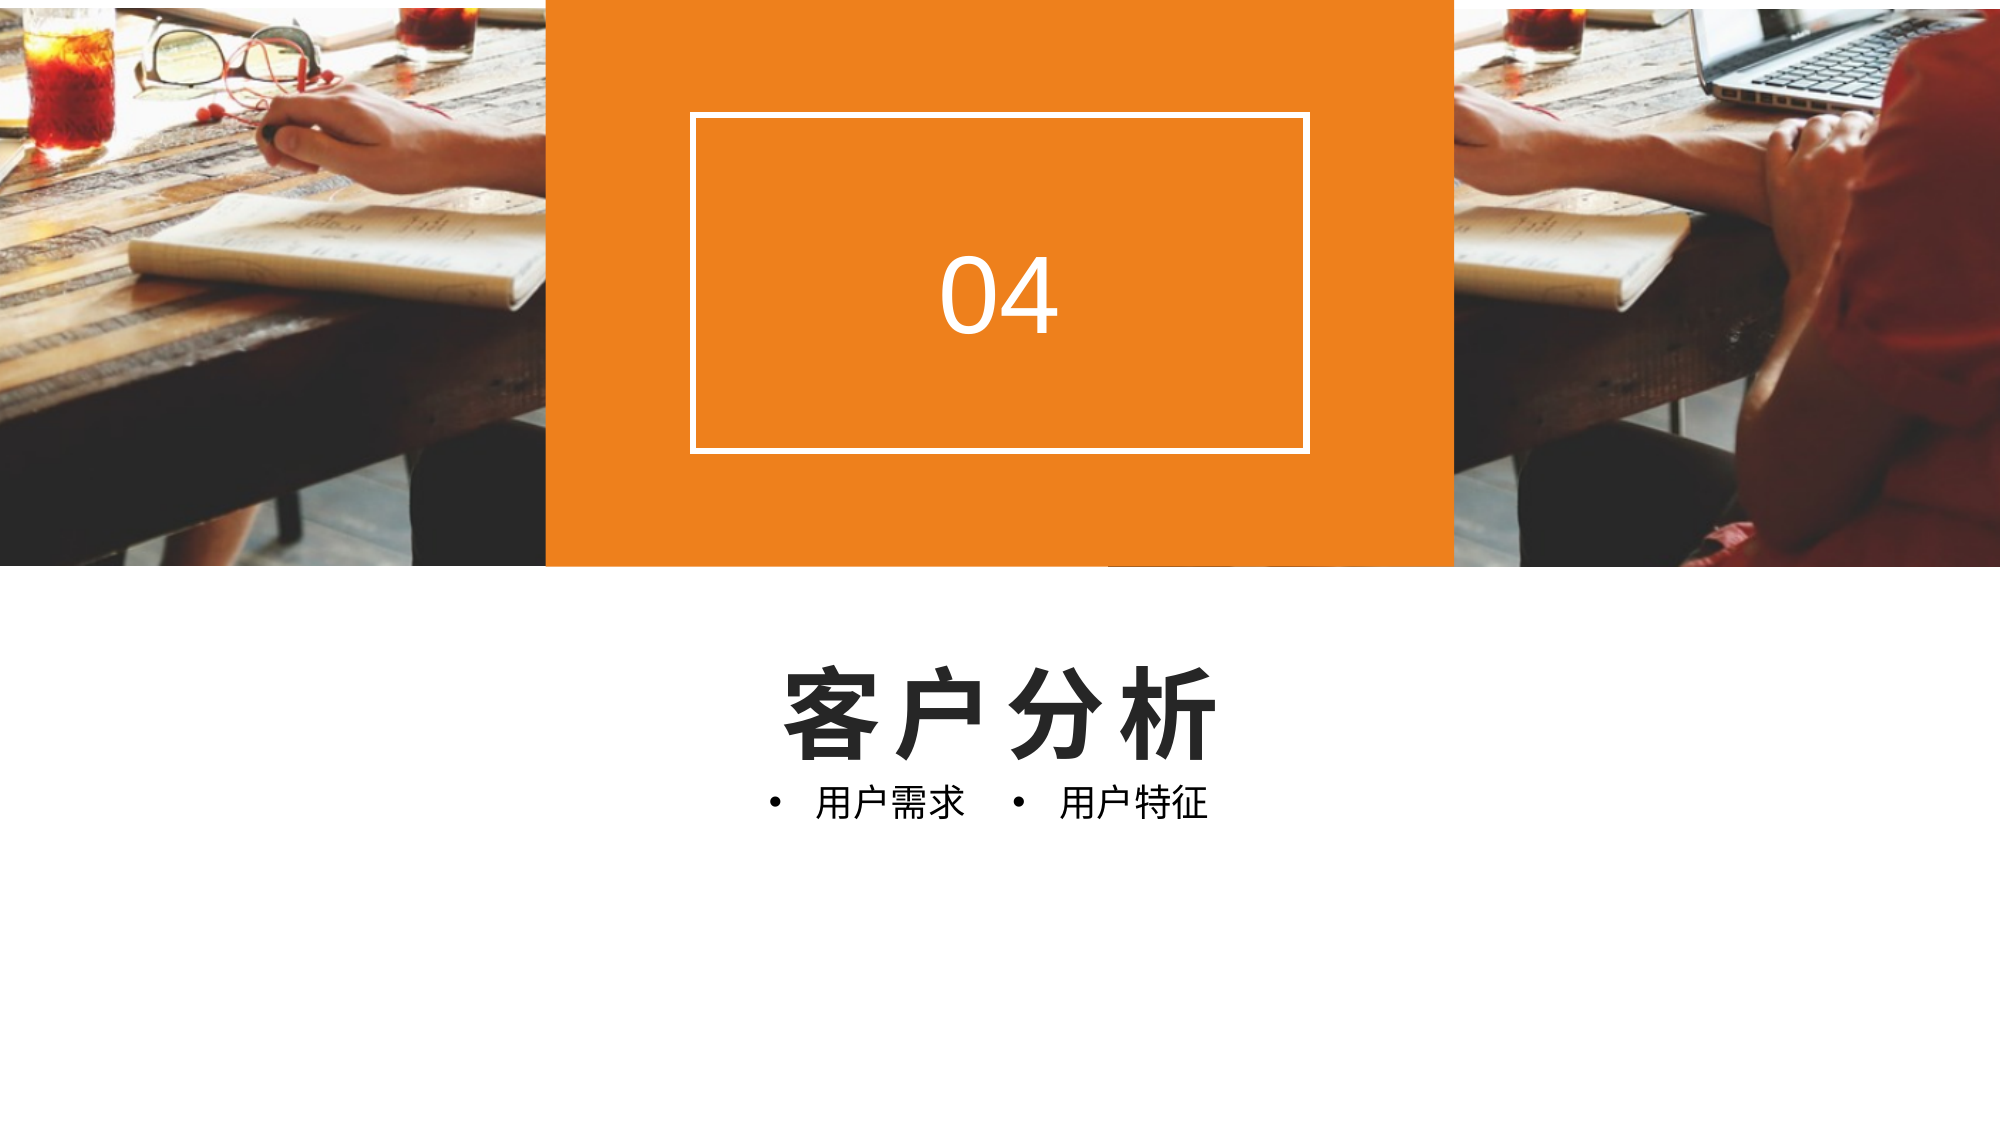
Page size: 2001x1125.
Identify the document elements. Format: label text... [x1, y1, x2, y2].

text_box 04 [755, 216, 1245, 369]
picture [0, 8, 545, 566]
picture [1455, 9, 2000, 567]
text_box [692, 114, 1308, 452]
title 客户分析 [478, 643, 1521, 772]
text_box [754, 771, 1241, 833]
